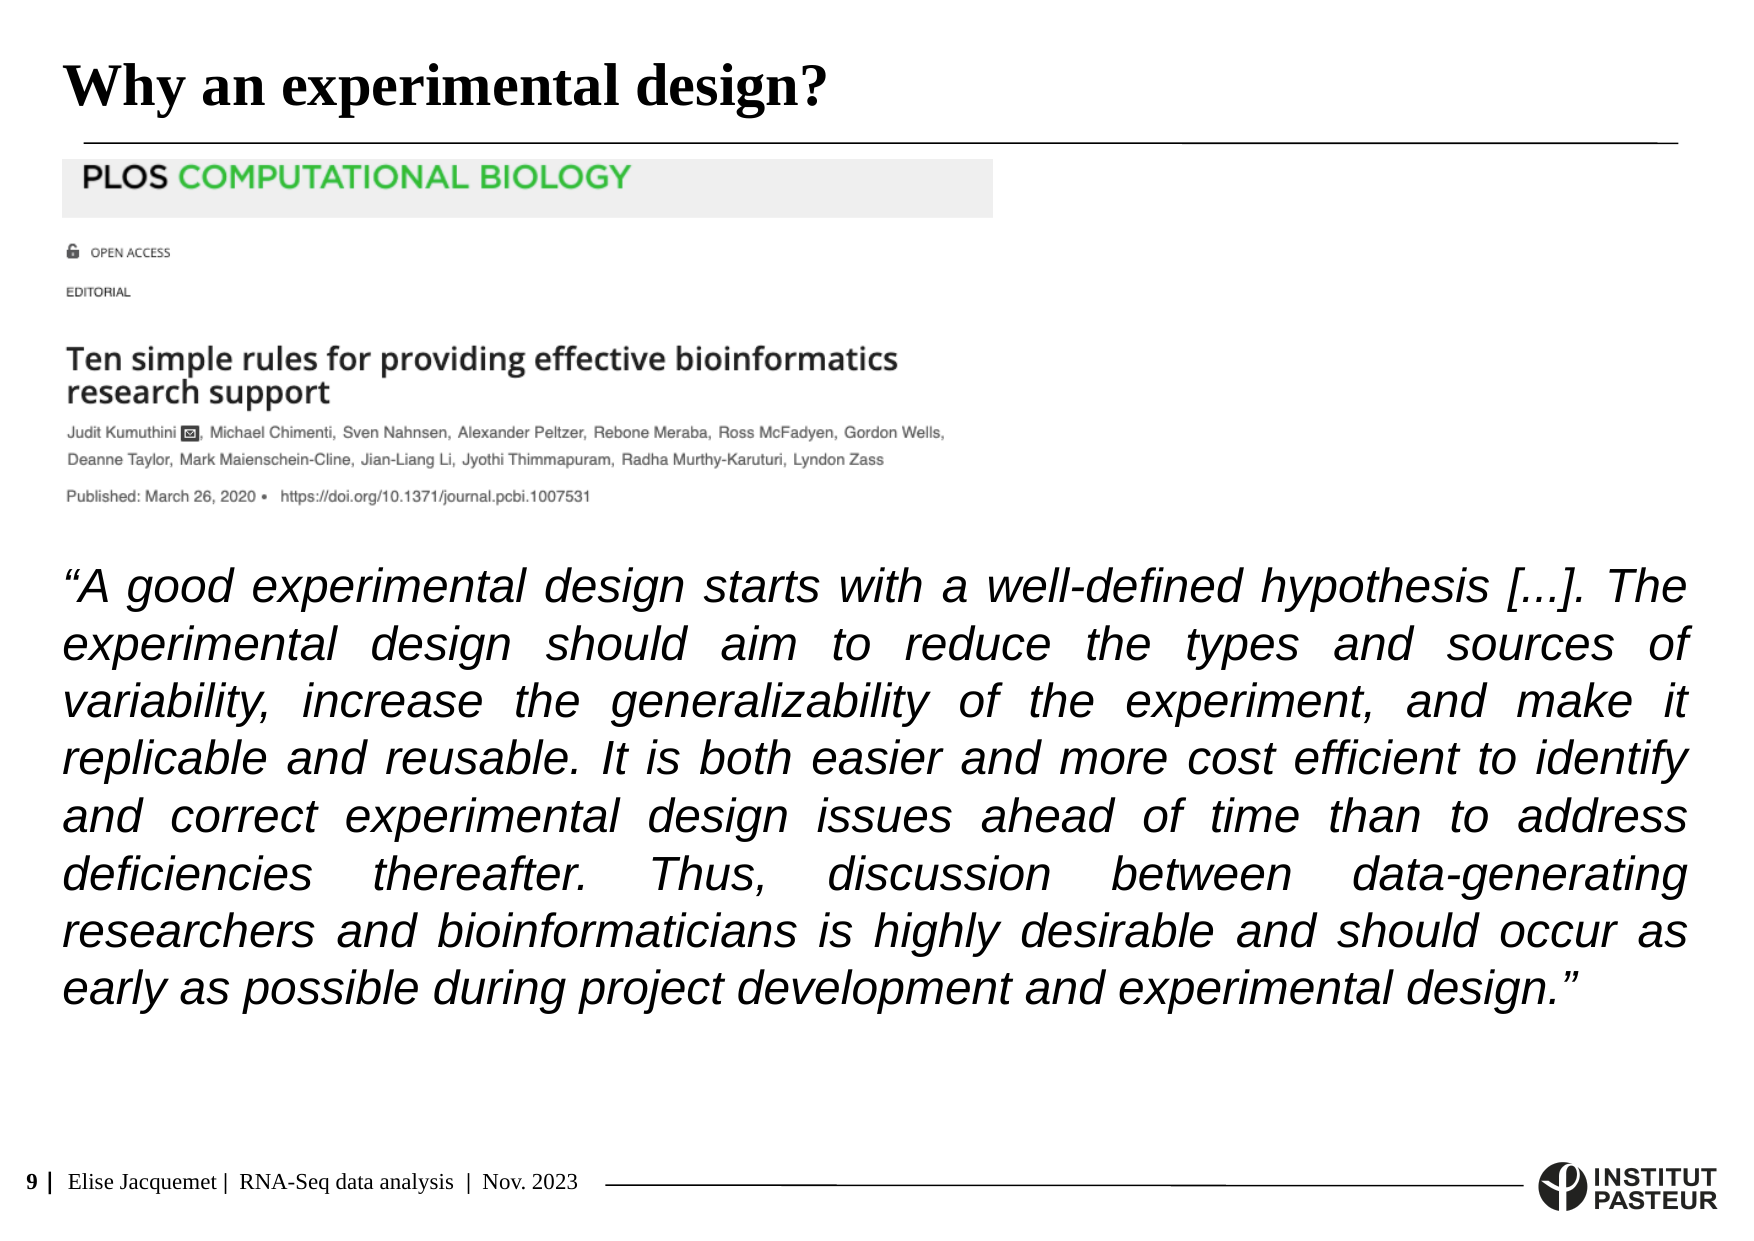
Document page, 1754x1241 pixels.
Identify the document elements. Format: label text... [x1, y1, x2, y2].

text_box “A good experimental design starts with a well-defined hypothesis [...]. The experimental design should aim to reduce the types and sources of variability, increase the generalizability of the experiment, and make it replicable and reusable. It is both easier and more cost efficient to identify and correct experimental design issues ahead of time than to address deficiencies thereafter. Thus, discussion between data-generating researchers and bioinformaticians is highly desirable and should occur as early as possible during project development and experimental design.” [62, 194, 1692, 1104]
text_box Why an experimental design? [62, 2, 1692, 160]
picture [62, 159, 993, 508]
picture [1534, 1155, 1722, 1218]
